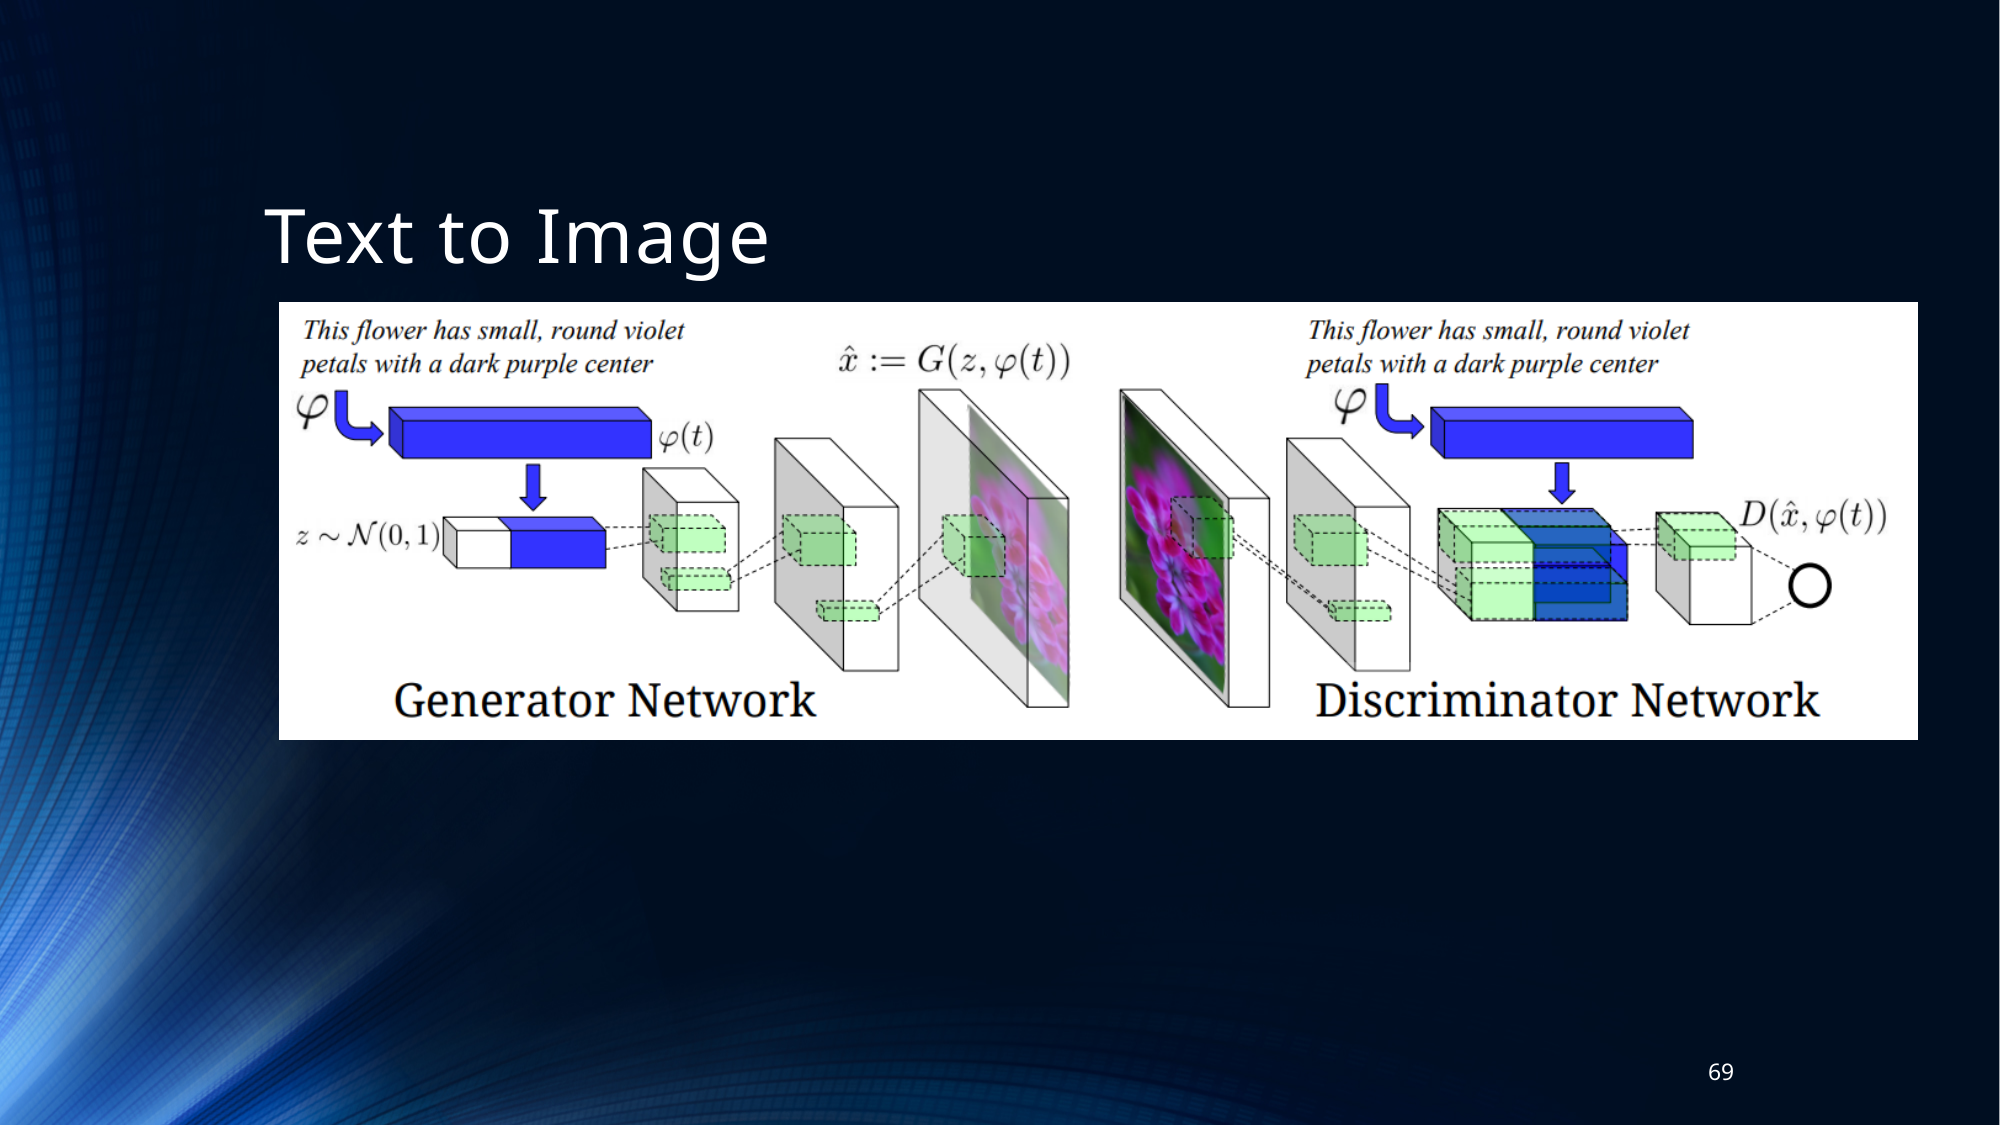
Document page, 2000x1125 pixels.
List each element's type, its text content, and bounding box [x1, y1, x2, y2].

title Text to Image [249, 62, 1750, 288]
picture [0, 0, 2000, 1125]
slide_number 69 [1612, 1050, 1750, 1096]
